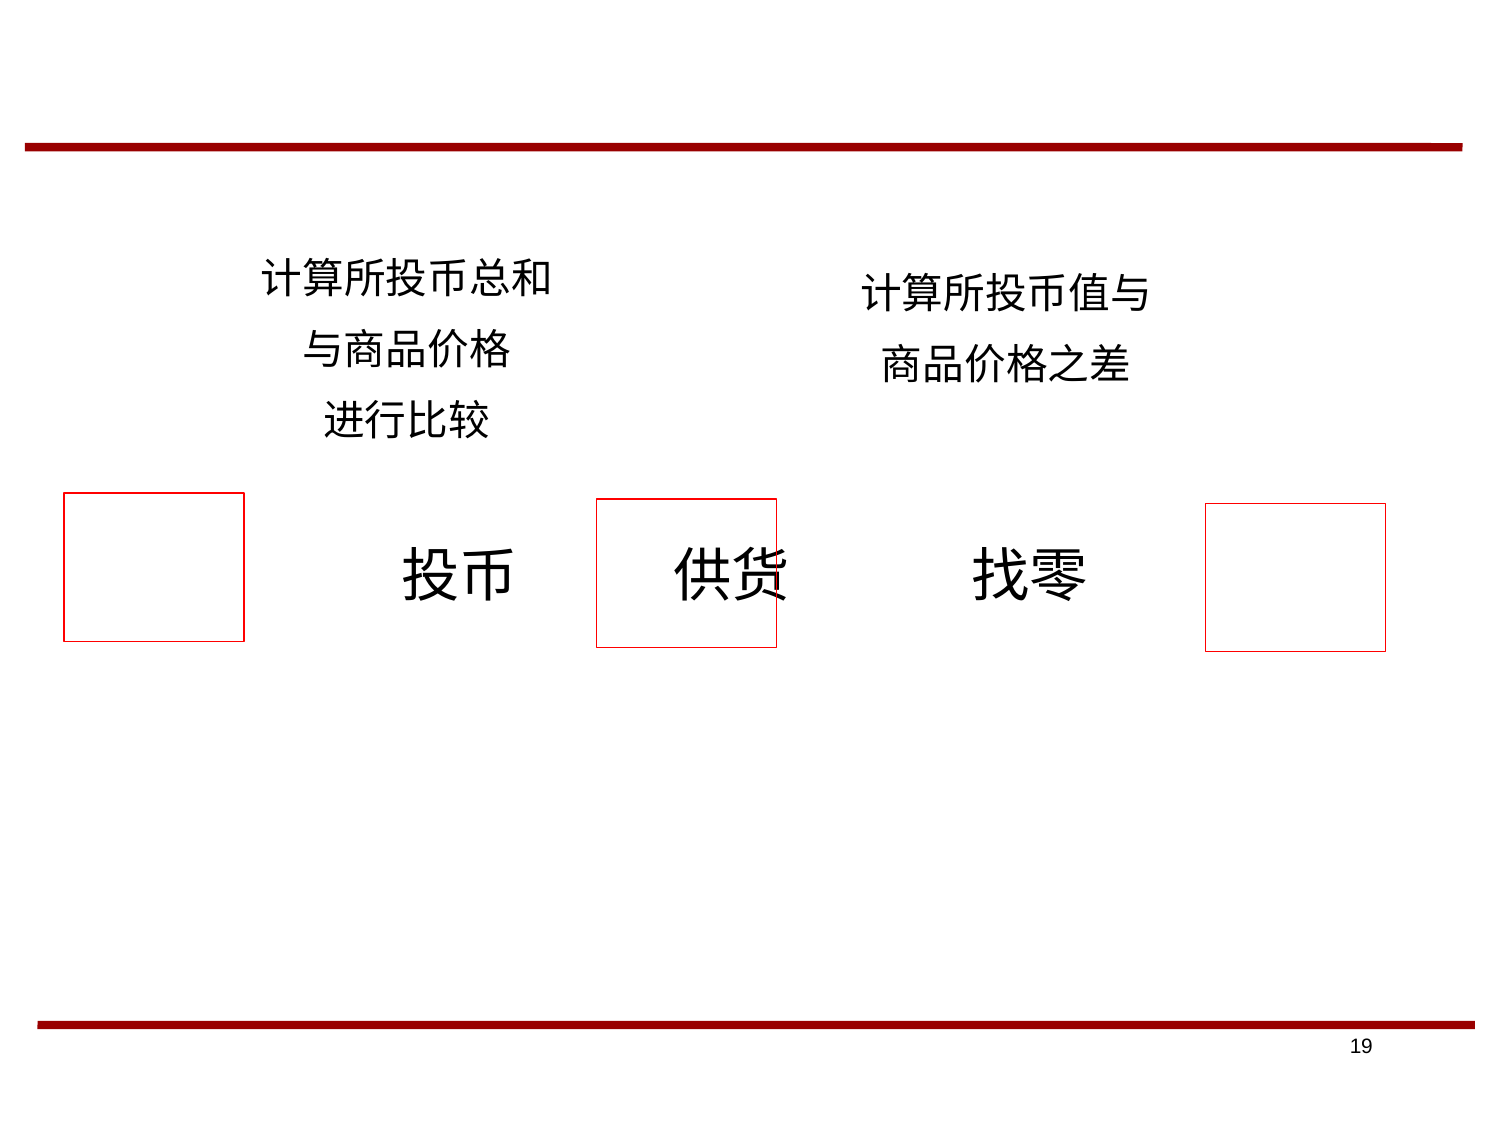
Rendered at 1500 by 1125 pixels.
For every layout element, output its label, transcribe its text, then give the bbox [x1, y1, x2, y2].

text_box 投币 供货 找零 [777, 530, 1143, 616]
text_box 计算所投币总和 与商品价格 进行比较 [245, 244, 568, 452]
text_box [596, 499, 777, 648]
text_box 计算所投币值与 商品价格之差 [845, 259, 1167, 396]
text_box 投币 供货 找零 [386, 530, 596, 616]
text_box [1205, 503, 1386, 652]
text_box [64, 493, 245, 642]
